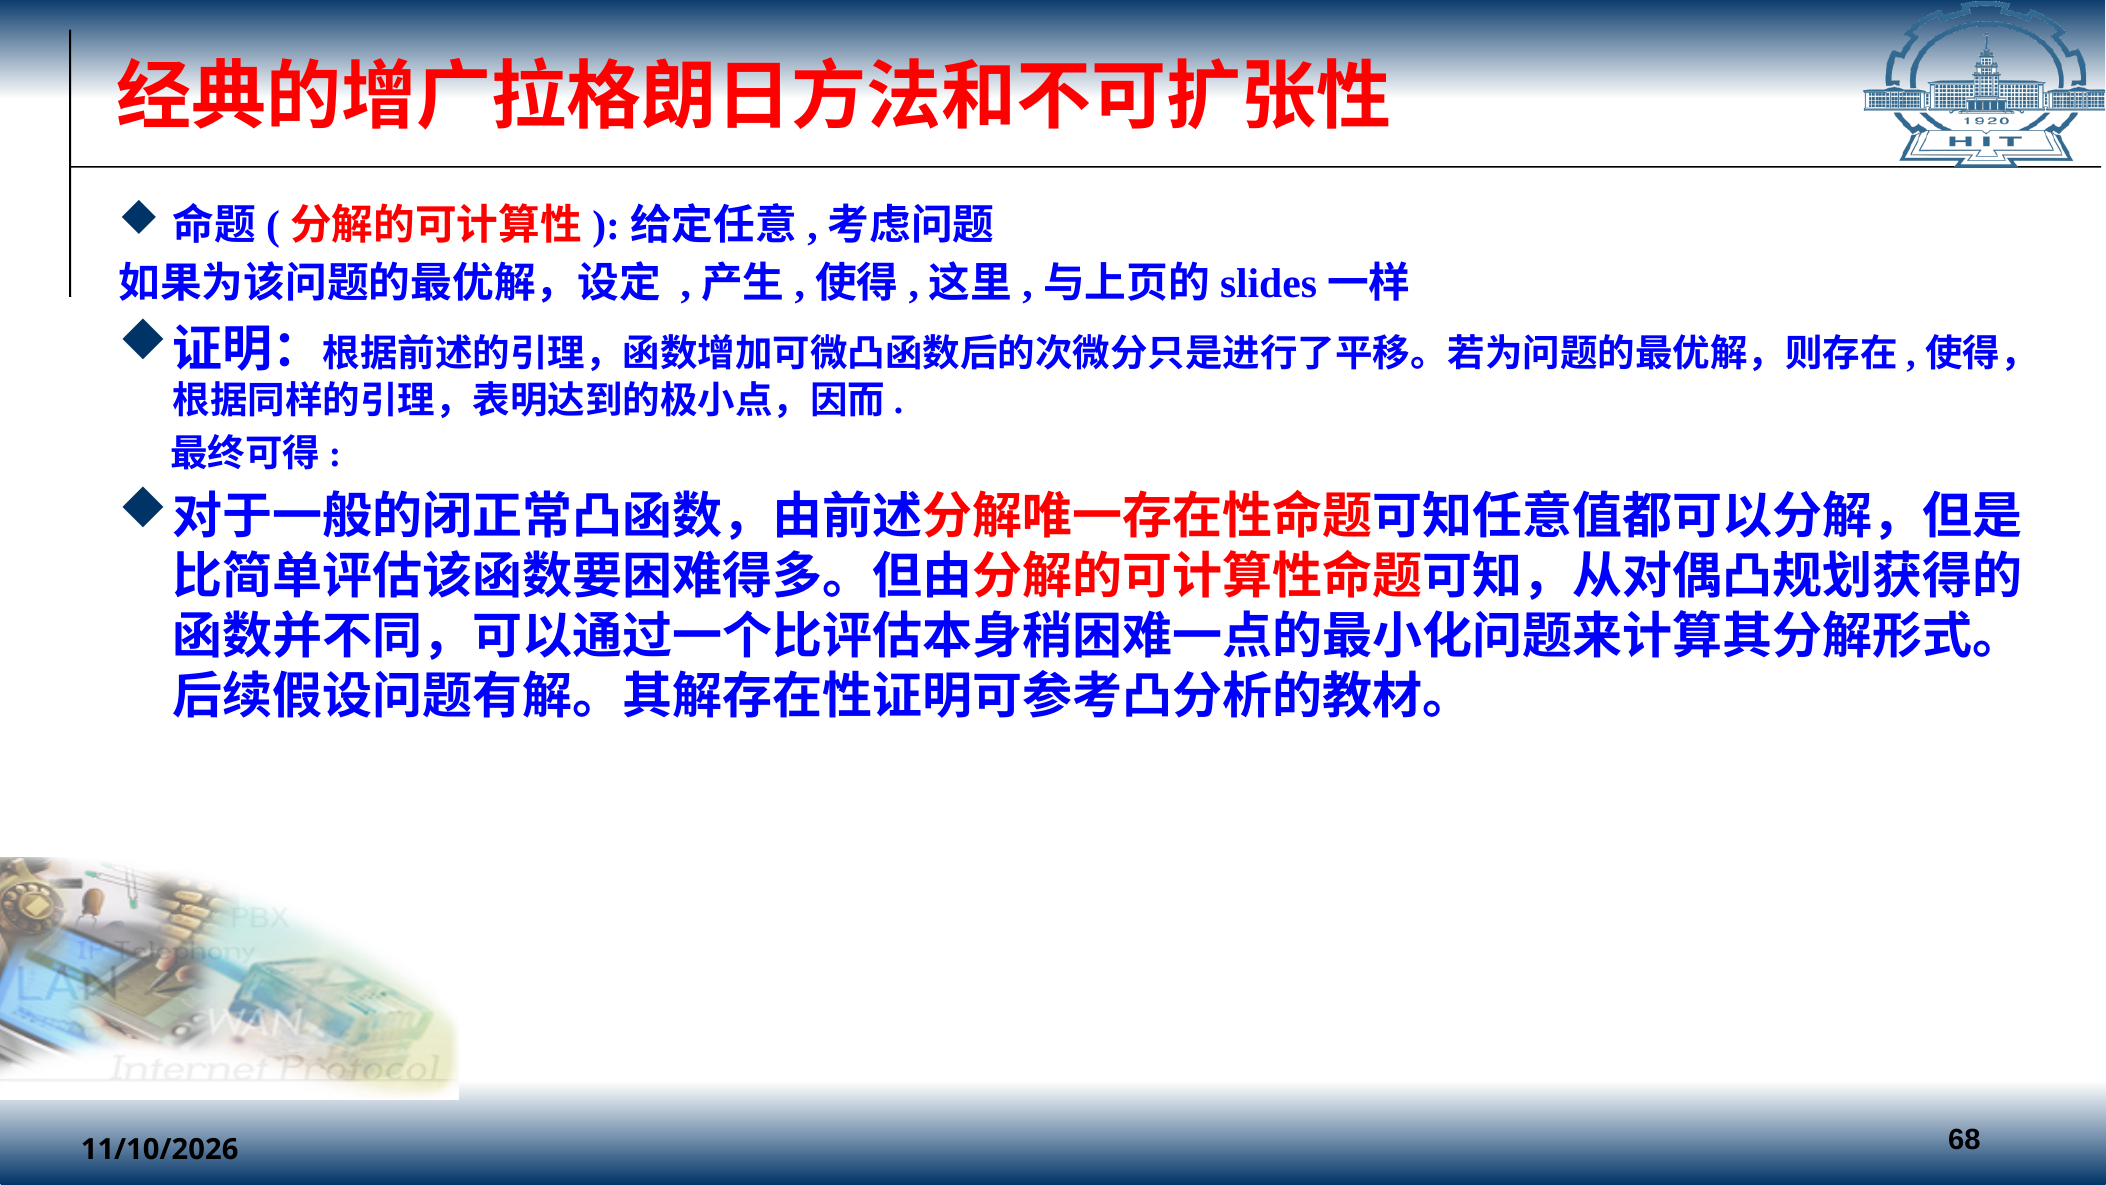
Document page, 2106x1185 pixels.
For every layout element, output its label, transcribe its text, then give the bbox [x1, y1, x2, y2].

picture [0, 857, 459, 1100]
title 经典的增广拉格朗日方法和不可扩张性 [101, 29, 1941, 155]
picture [1863, 1, 2106, 167]
